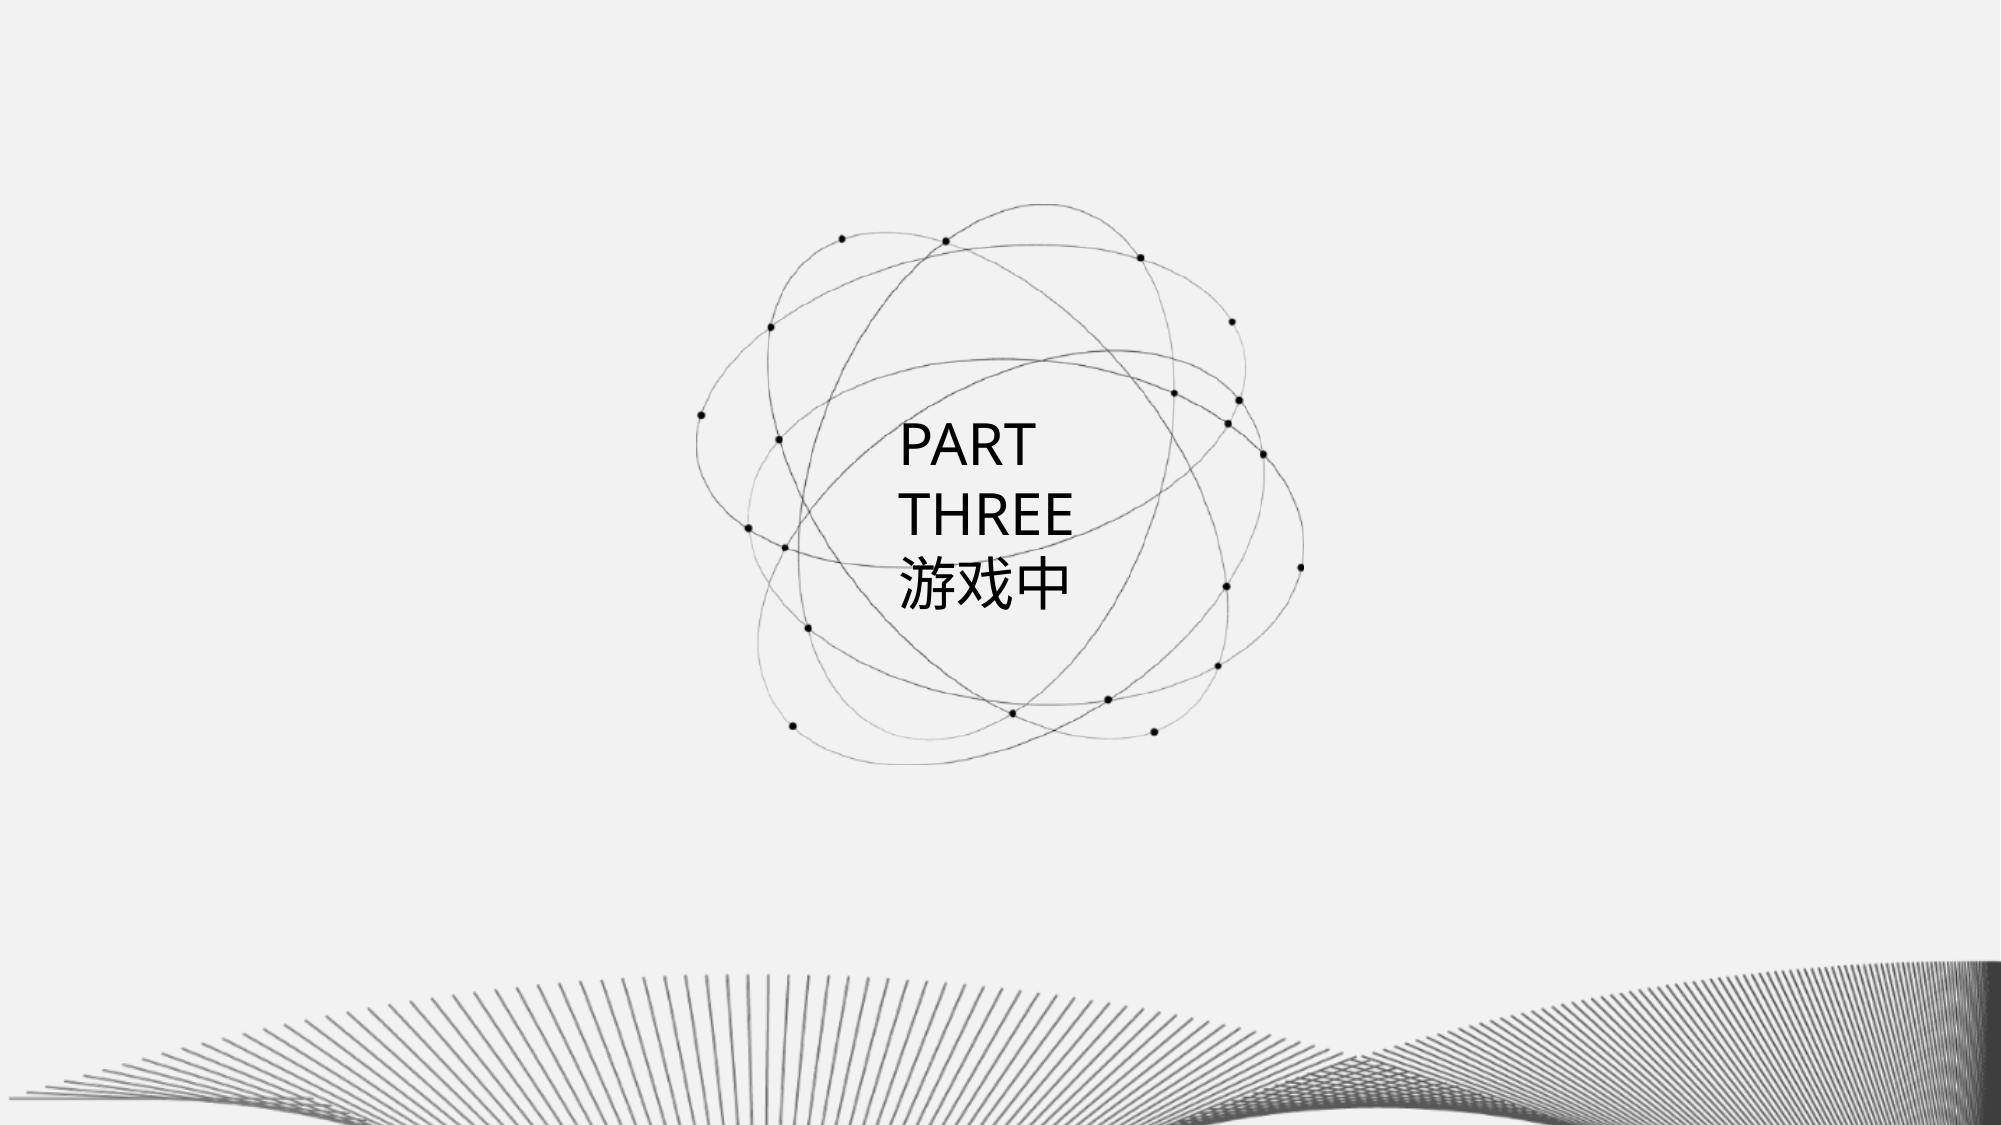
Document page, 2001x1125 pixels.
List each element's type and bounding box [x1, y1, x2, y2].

picture [696, 204, 1304, 765]
picture [0, 938, 2000, 1125]
